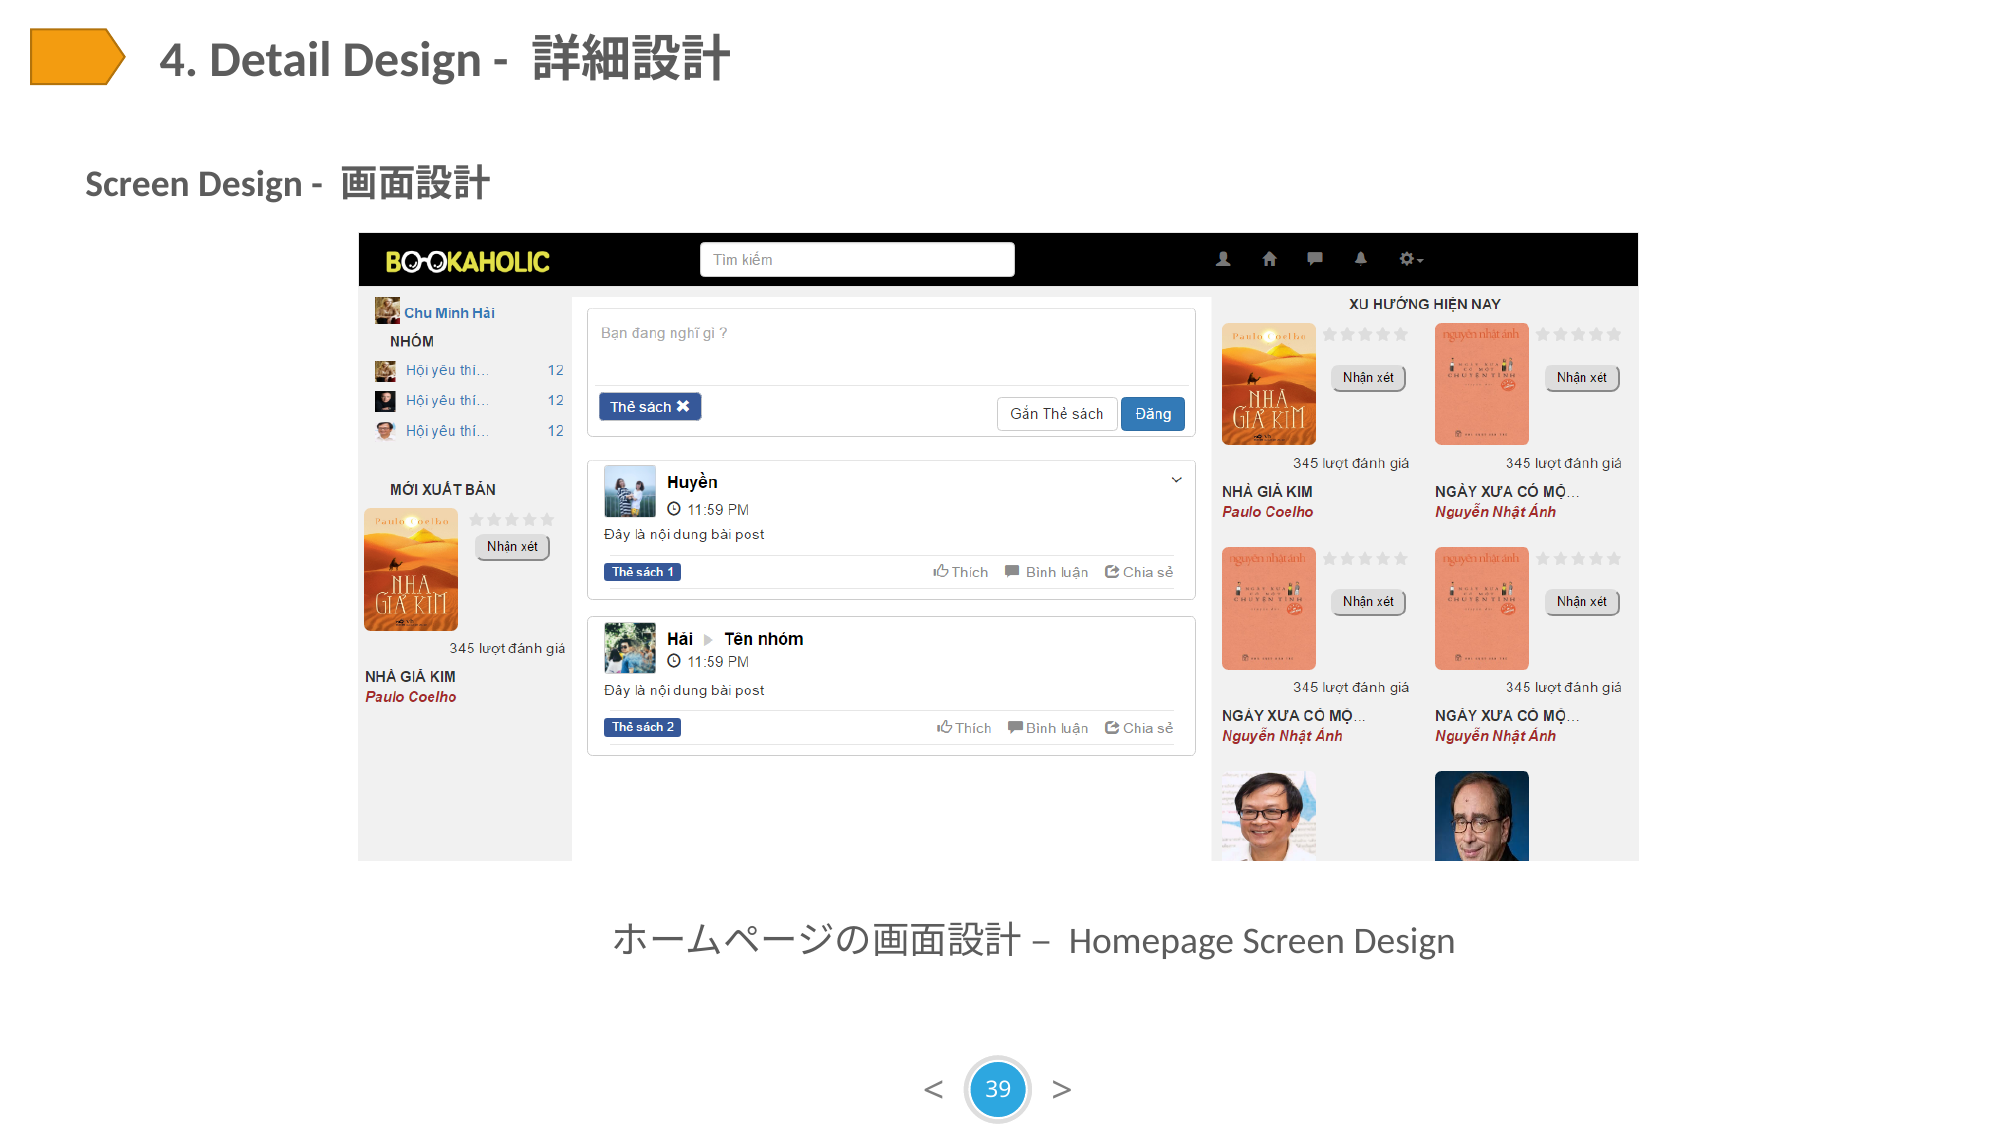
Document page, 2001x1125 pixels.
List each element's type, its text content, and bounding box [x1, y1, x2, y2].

text_box 39 [962, 1067, 1035, 1114]
text_box Screen Design - 画面設計 [70, 152, 506, 212]
picture [358, 232, 1639, 861]
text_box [31, 18, 745, 95]
text_box ホームページの画面設計 – Homepage Screen Design [597, 908, 1472, 969]
